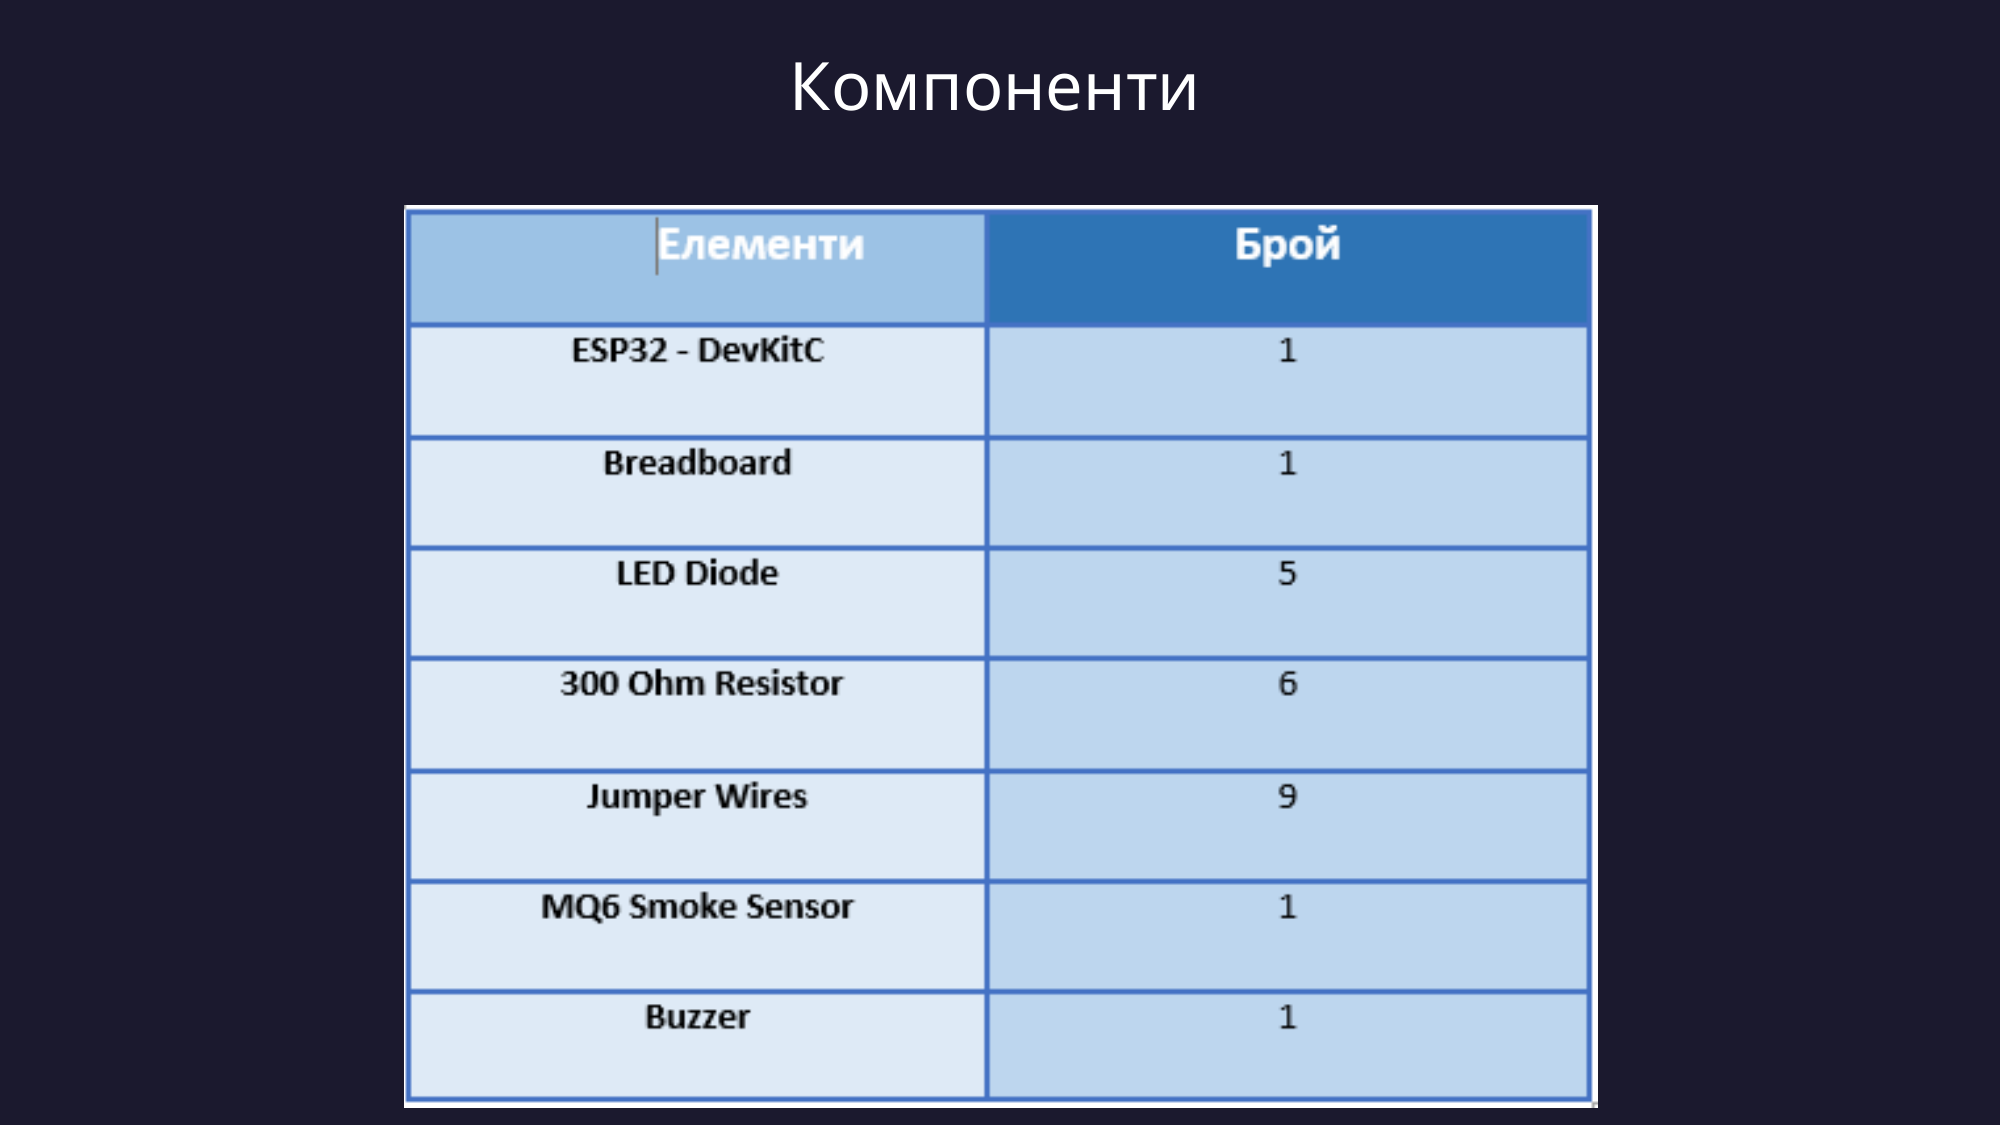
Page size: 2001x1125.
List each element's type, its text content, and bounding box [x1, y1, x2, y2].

picture [404, 205, 1598, 1108]
text_box Компоненти [774, 36, 1225, 132]
